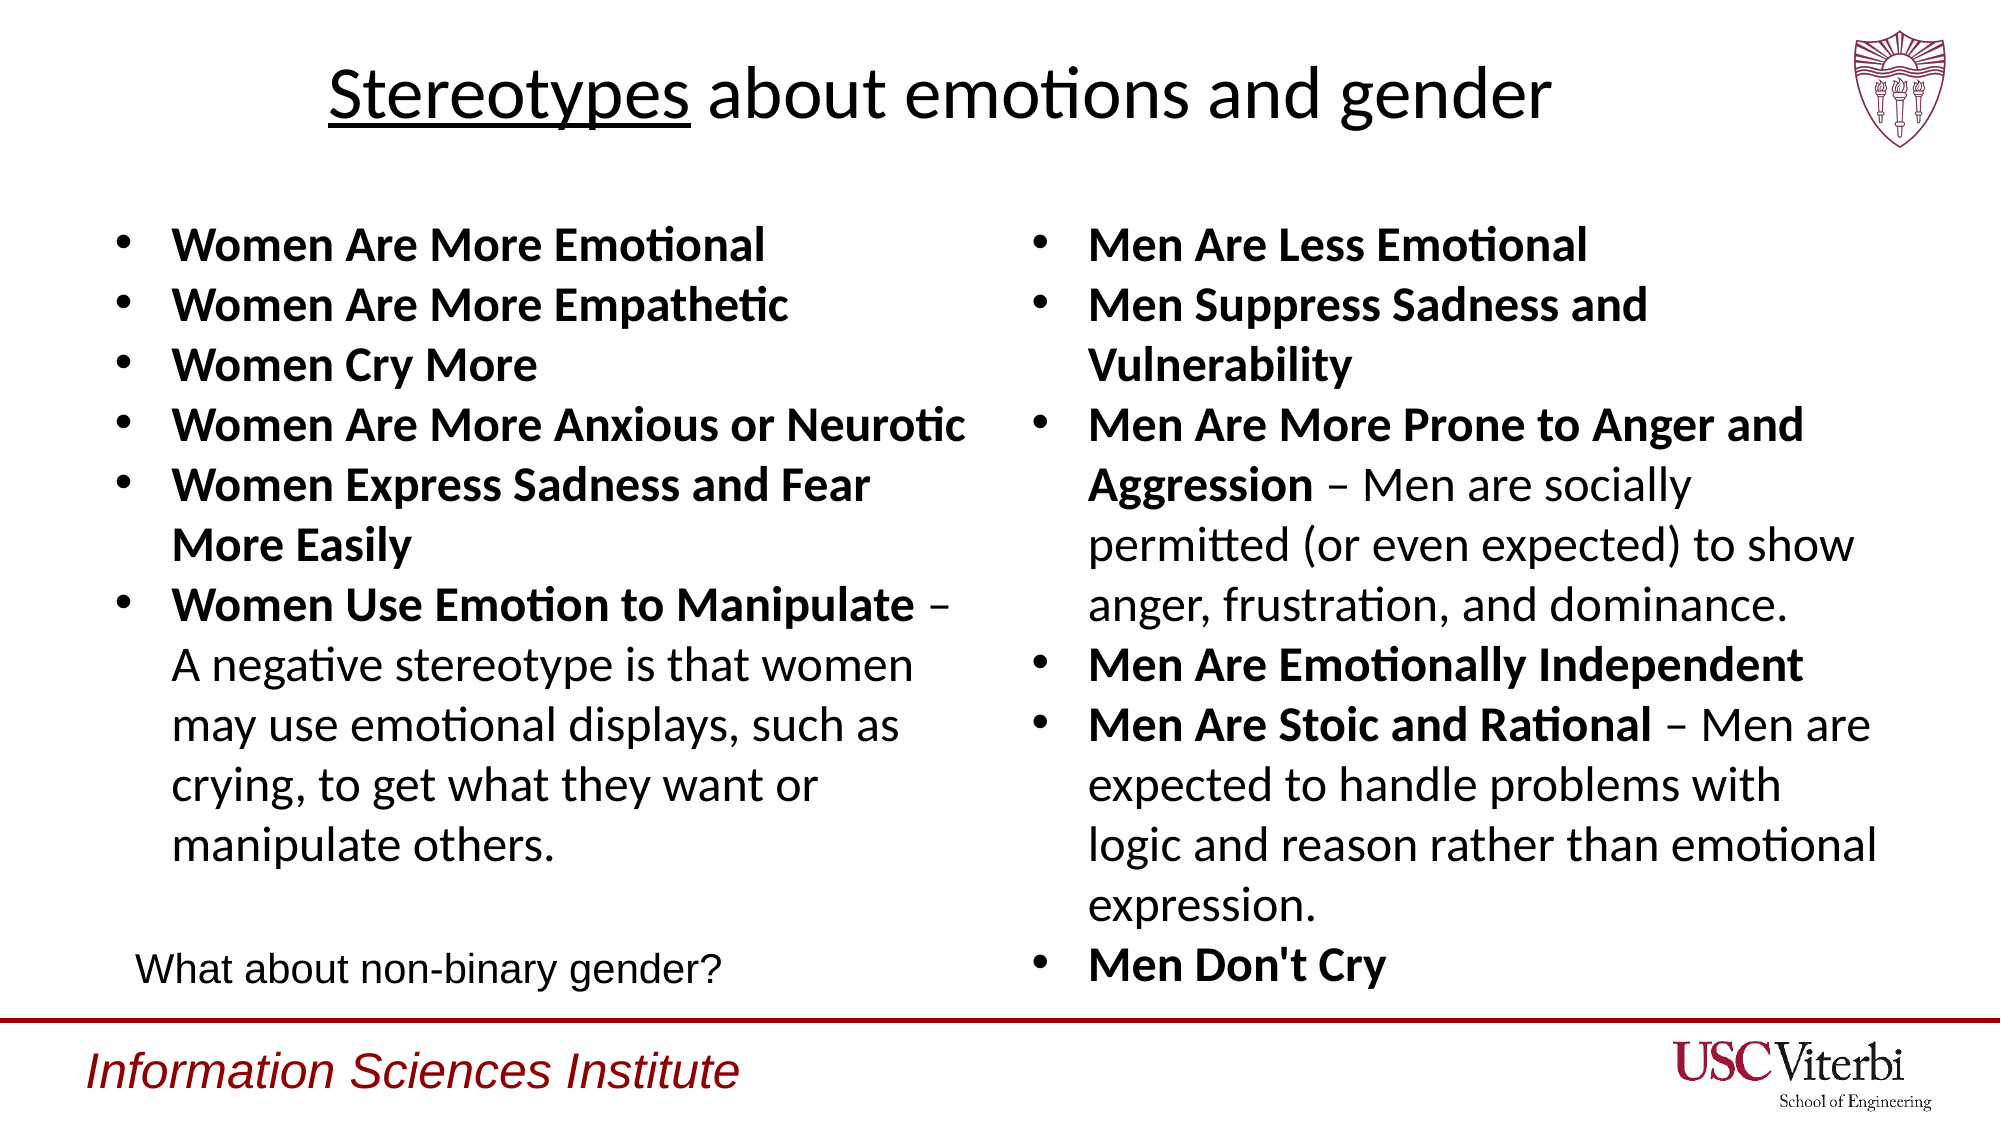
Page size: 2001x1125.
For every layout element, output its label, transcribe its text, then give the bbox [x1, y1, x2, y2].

list Men Are Less Emotional Men Suppress Sadness and Vulnerability Men Are More Prone to Anger and Aggression – Men are socially permitted (or even expected) to show anger, frustration, and dominance. Men Are Emotionally Independent Men Are Stoic and Rational – Men are expected to handle problems with logic and reason rather than emotional expression. Men Don't Cry [1016, 203, 1900, 1005]
picture [1641, 1027, 1964, 1118]
picture [1824, 13, 1975, 164]
text_box What about non-binary gender? [120, 934, 738, 999]
title Stereotypes about emotions and gender [99, 35, 1783, 141]
list Women Are More Emotional Women Are More Empathetic Women Cry More Women Are More Anxious or Neurotic Women Express Sadness and Fear More Easily Women Use Emotion to Manipulate – A negative stereotype is that women may use emotional displays, such as crying, to get what they want or manipulate others. [99, 203, 984, 897]
